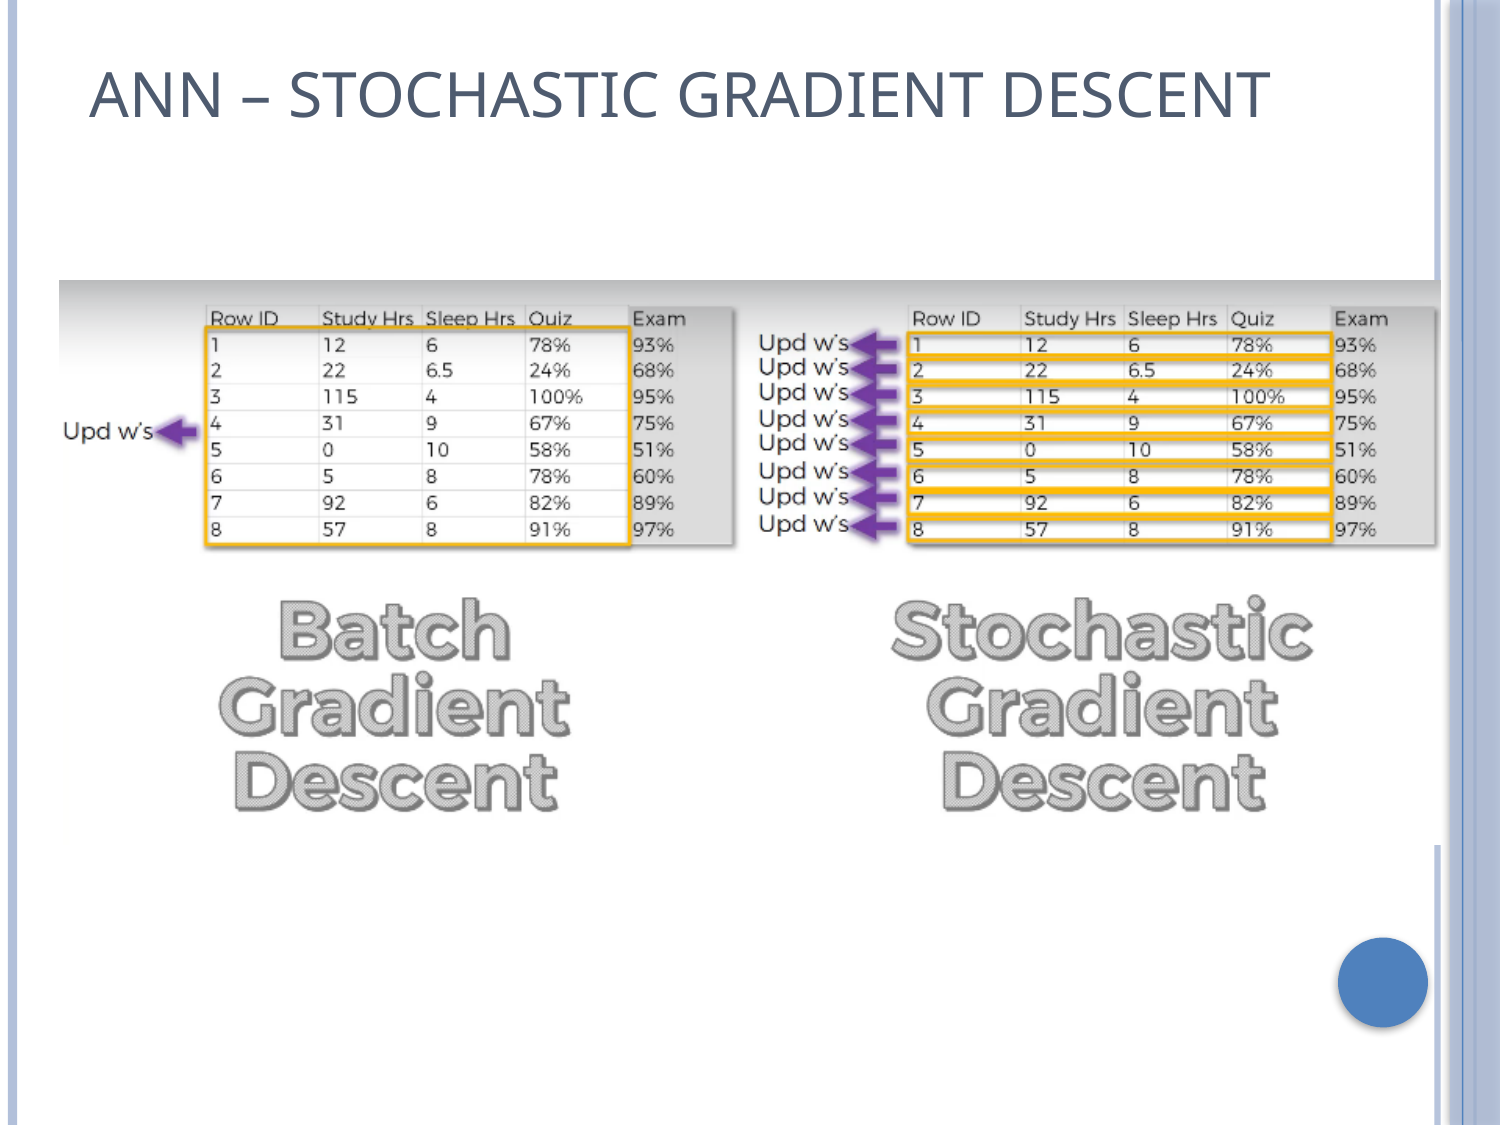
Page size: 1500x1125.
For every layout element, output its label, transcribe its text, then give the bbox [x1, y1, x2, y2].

picture [59, 280, 1441, 845]
text_box ANN – Stochastic Gradient Descent [74, 45, 1300, 138]
